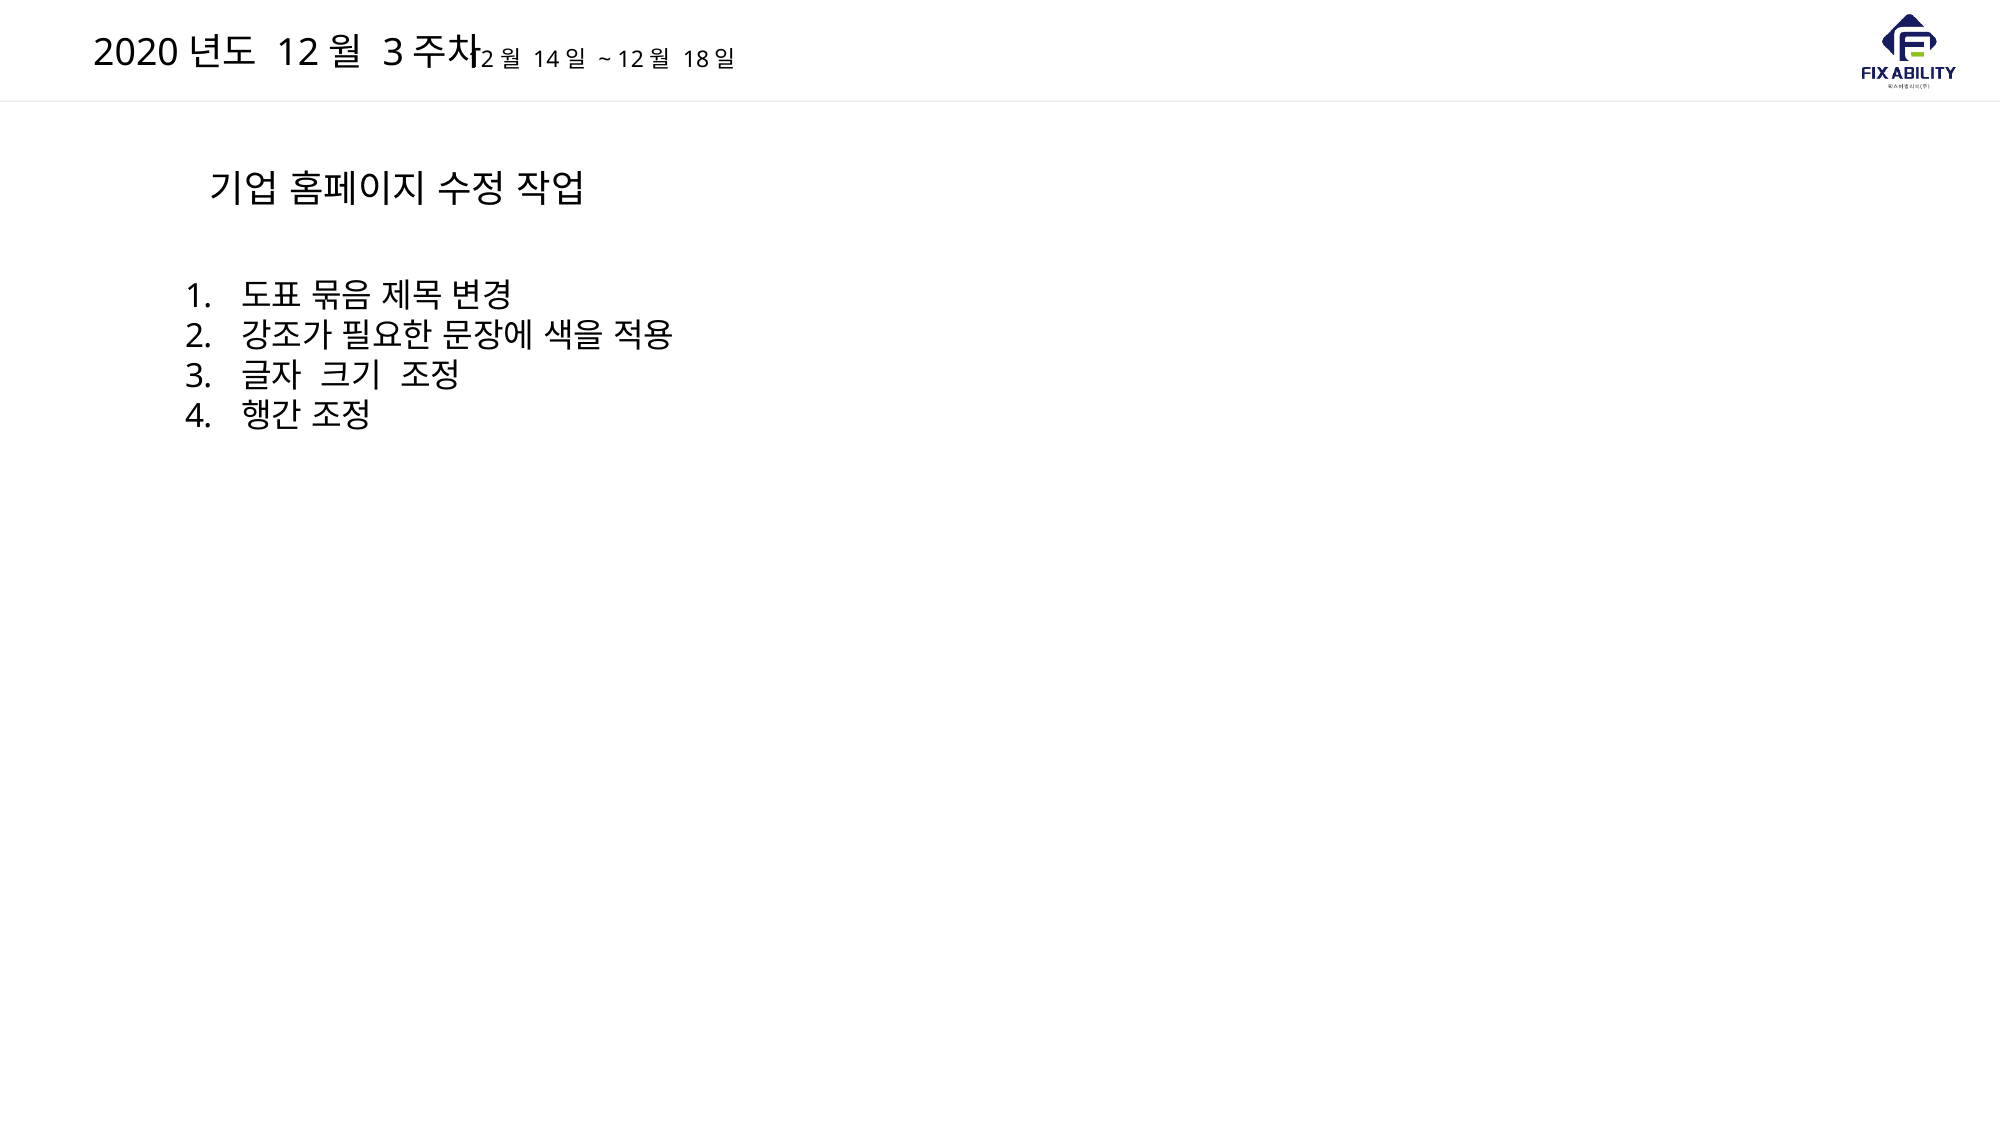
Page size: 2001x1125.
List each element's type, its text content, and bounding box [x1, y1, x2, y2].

text_box 12월 14일 ~ 12월 18일 [453, 37, 751, 80]
text_box 기업 홈페이지 수정 작업 [194, 158, 601, 218]
text_box 2020년도 12월 3주차 [78, 20, 508, 80]
text_box 도표 묶음 제목 변경 강조가 필요한 문장에 색을 적용 글자 크기 조정 행간 조정 [170, 266, 1817, 482]
picture [1816, 0, 2000, 103]
